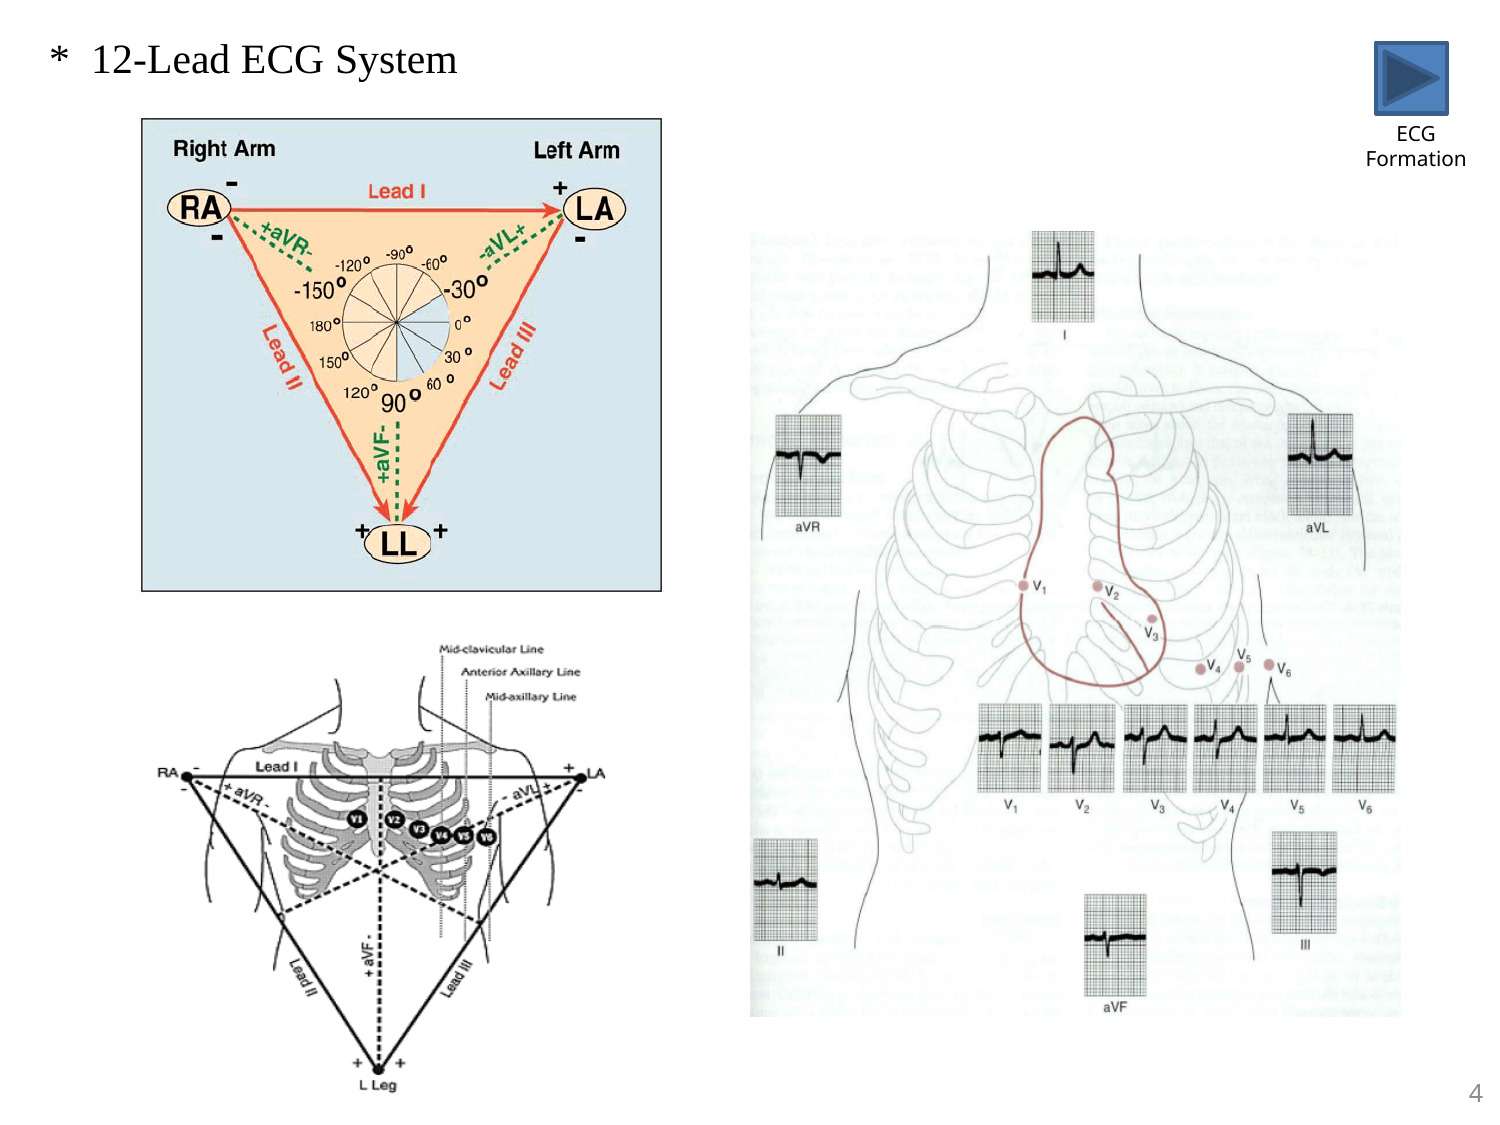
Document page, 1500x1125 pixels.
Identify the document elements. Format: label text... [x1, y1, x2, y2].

text_box * 12-Lead ECG System [34, 24, 474, 90]
slide_number 4 [1148, 1064, 1498, 1125]
text_box [1374, 41, 1449, 113]
text_box ECG Formation [1350, 113, 1482, 179]
picture [749, 231, 1402, 1017]
picture [135, 113, 667, 602]
picture [138, 633, 647, 1095]
